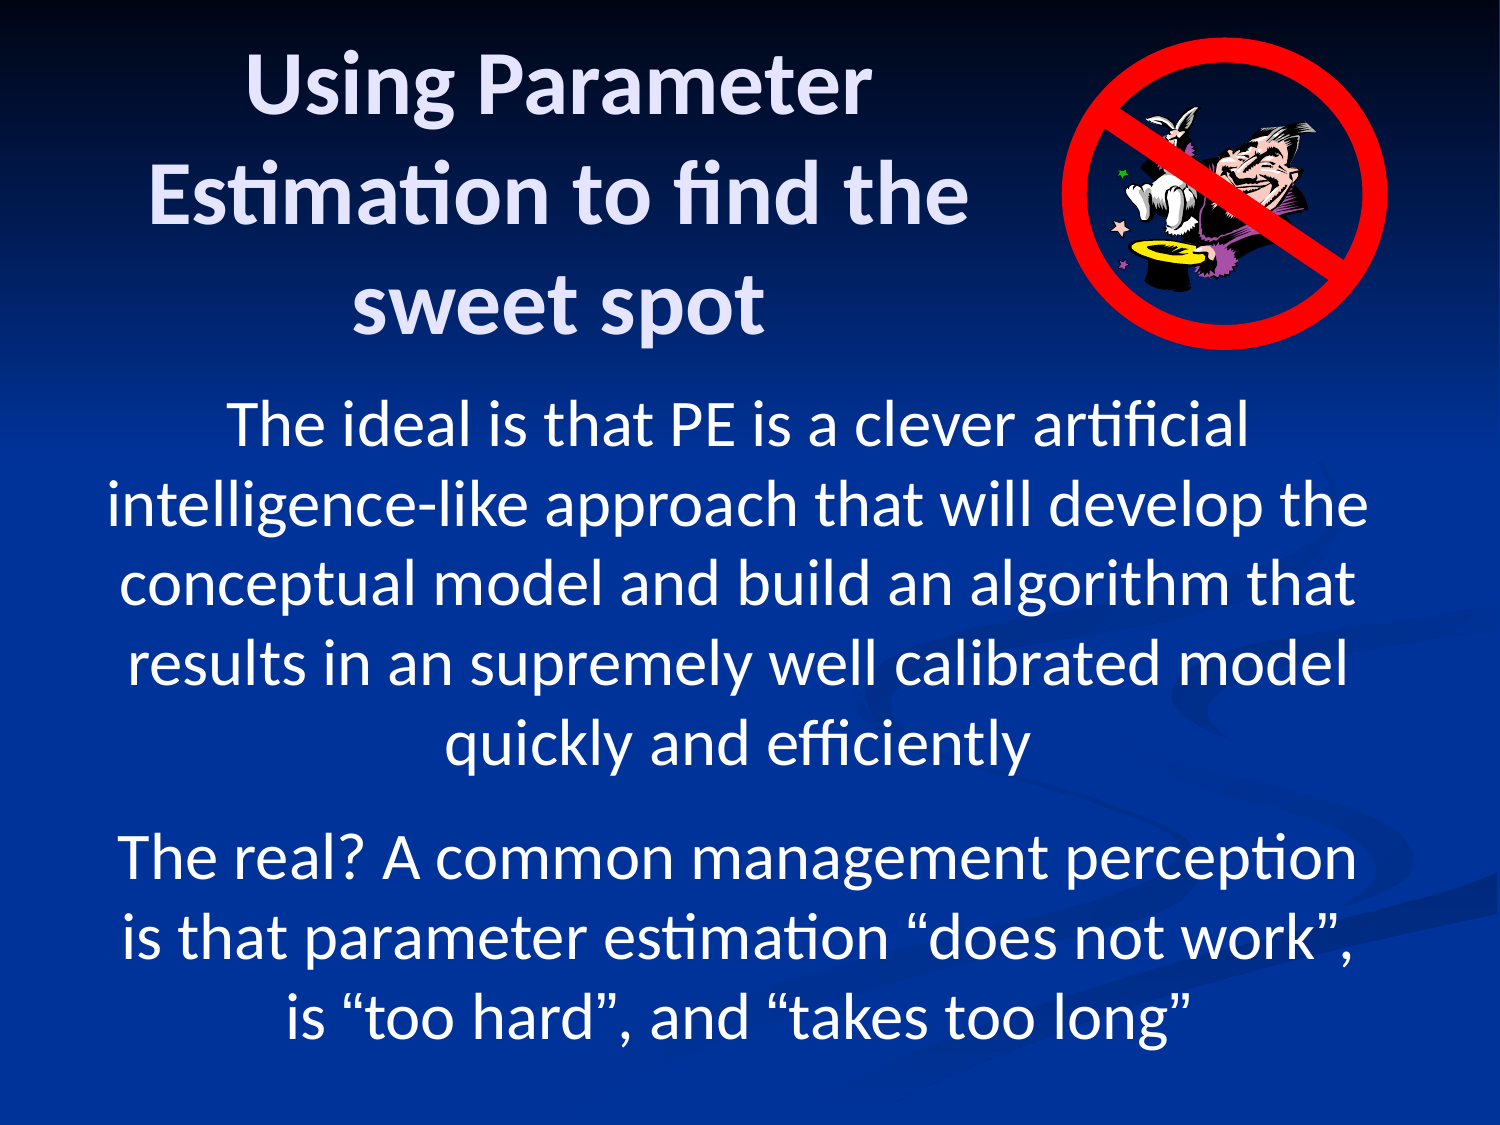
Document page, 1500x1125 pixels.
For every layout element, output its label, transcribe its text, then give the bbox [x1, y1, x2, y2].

title Using Parameter Estimation to find the sweet spot [73, 20, 1045, 355]
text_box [1073, 49, 1376, 338]
text_box The ideal is that PE is a clever artificial intelligence-like approach that will develop the conceptual model and build an algorithm that results in an supremely well calibrated model quickly and efficiently The real? A common management perception is that parameter estimation “does not work”, is “too hard”, and “takes too long” [87, 371, 1390, 1122]
